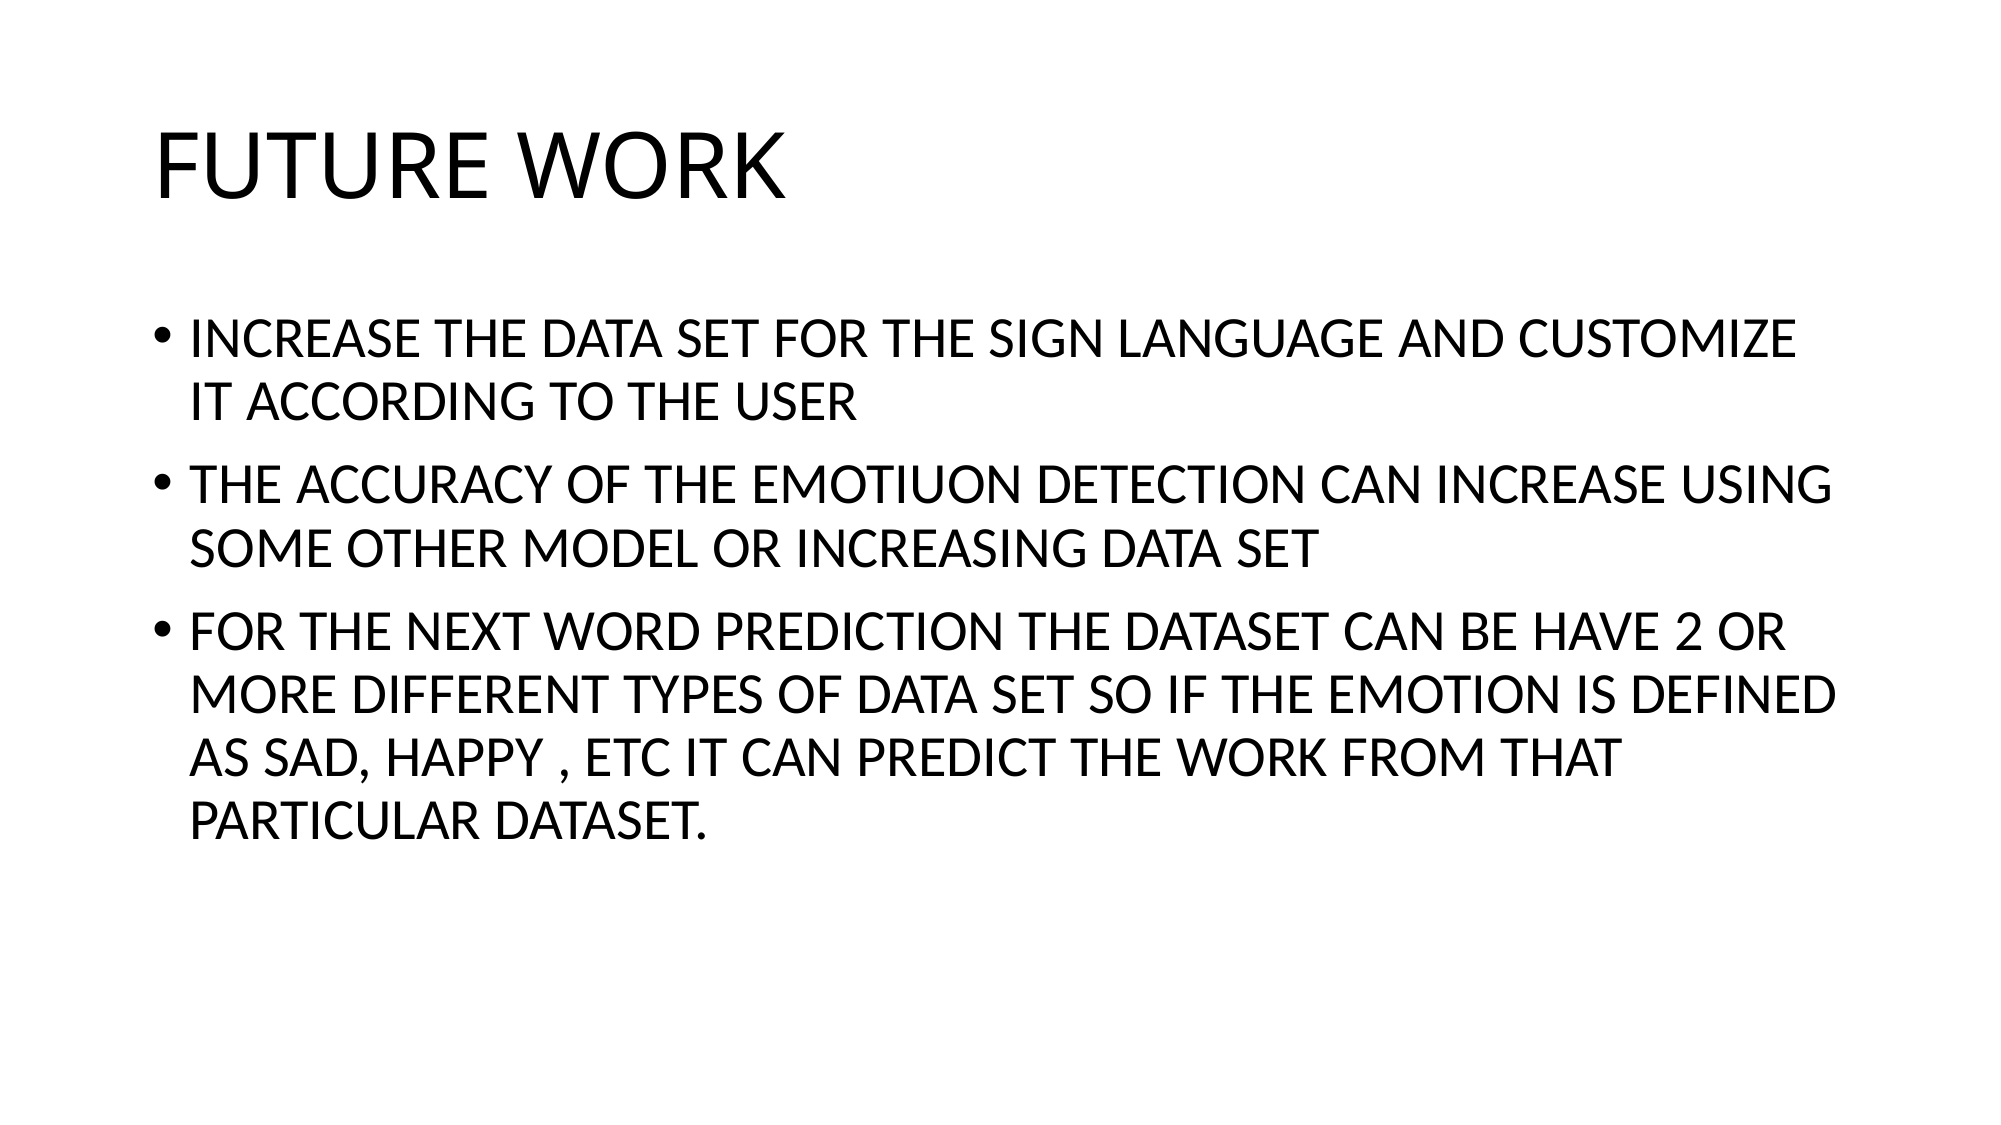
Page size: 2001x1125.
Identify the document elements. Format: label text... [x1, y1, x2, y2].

title FUTURE WORK [137, 59, 1863, 278]
list INCREASE THE DATA SET FOR THE SIGN LANGUAGE AND CUSTOMIZE IT ACCORDING TO THE USER THE ACCURACY OF THE EMOTIUON DETECTION CAN INCREASE USING SOME OTHER MODEL OR INCREASING DATA SET FOR THE NEXT WORD PREDICTION THE DATASET CAN BE HAVE 2 OR MORE DIFFERENT TYPES OF DATA SET SO IF THE EMOTION IS DEFINED AS SAD, HAPPY , ETC IT CAN PREDICT THE WORK FROM THAT PARTICULAR DATASET. [137, 299, 1863, 1014]
